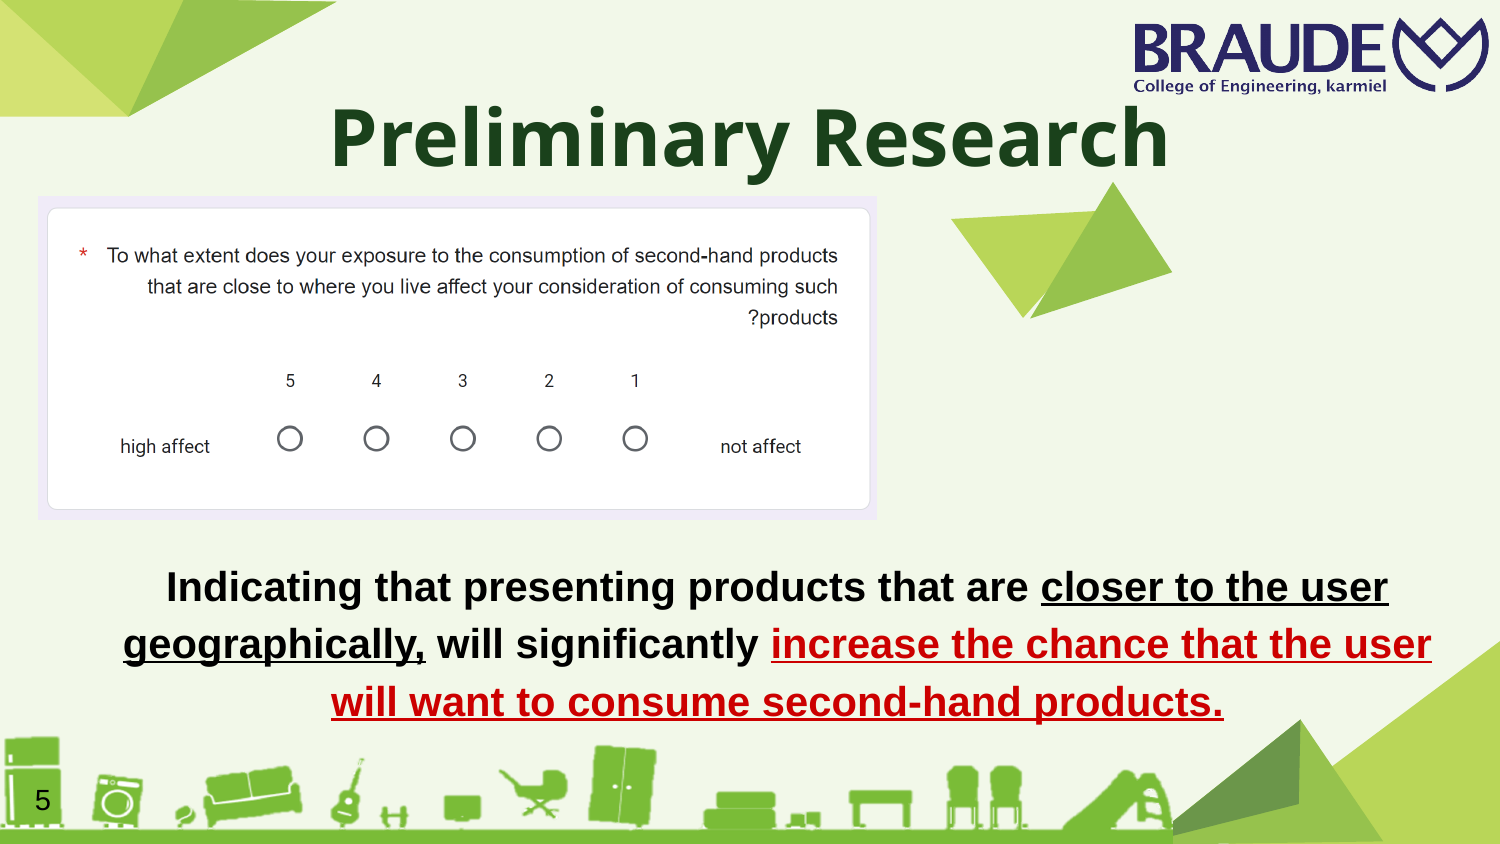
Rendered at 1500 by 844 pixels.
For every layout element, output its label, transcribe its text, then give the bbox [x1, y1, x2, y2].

picture [1114, 8, 1500, 101]
picture [0, 707, 1173, 844]
picture [38, 196, 878, 520]
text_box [950, 181, 1173, 319]
title Preliminary Research [100, 71, 1400, 166]
text_box Indicating that presenting products that are closer to the user geographically, will significantly increase the chance that the user will want to consume second-hand products. [100, 536, 1455, 740]
